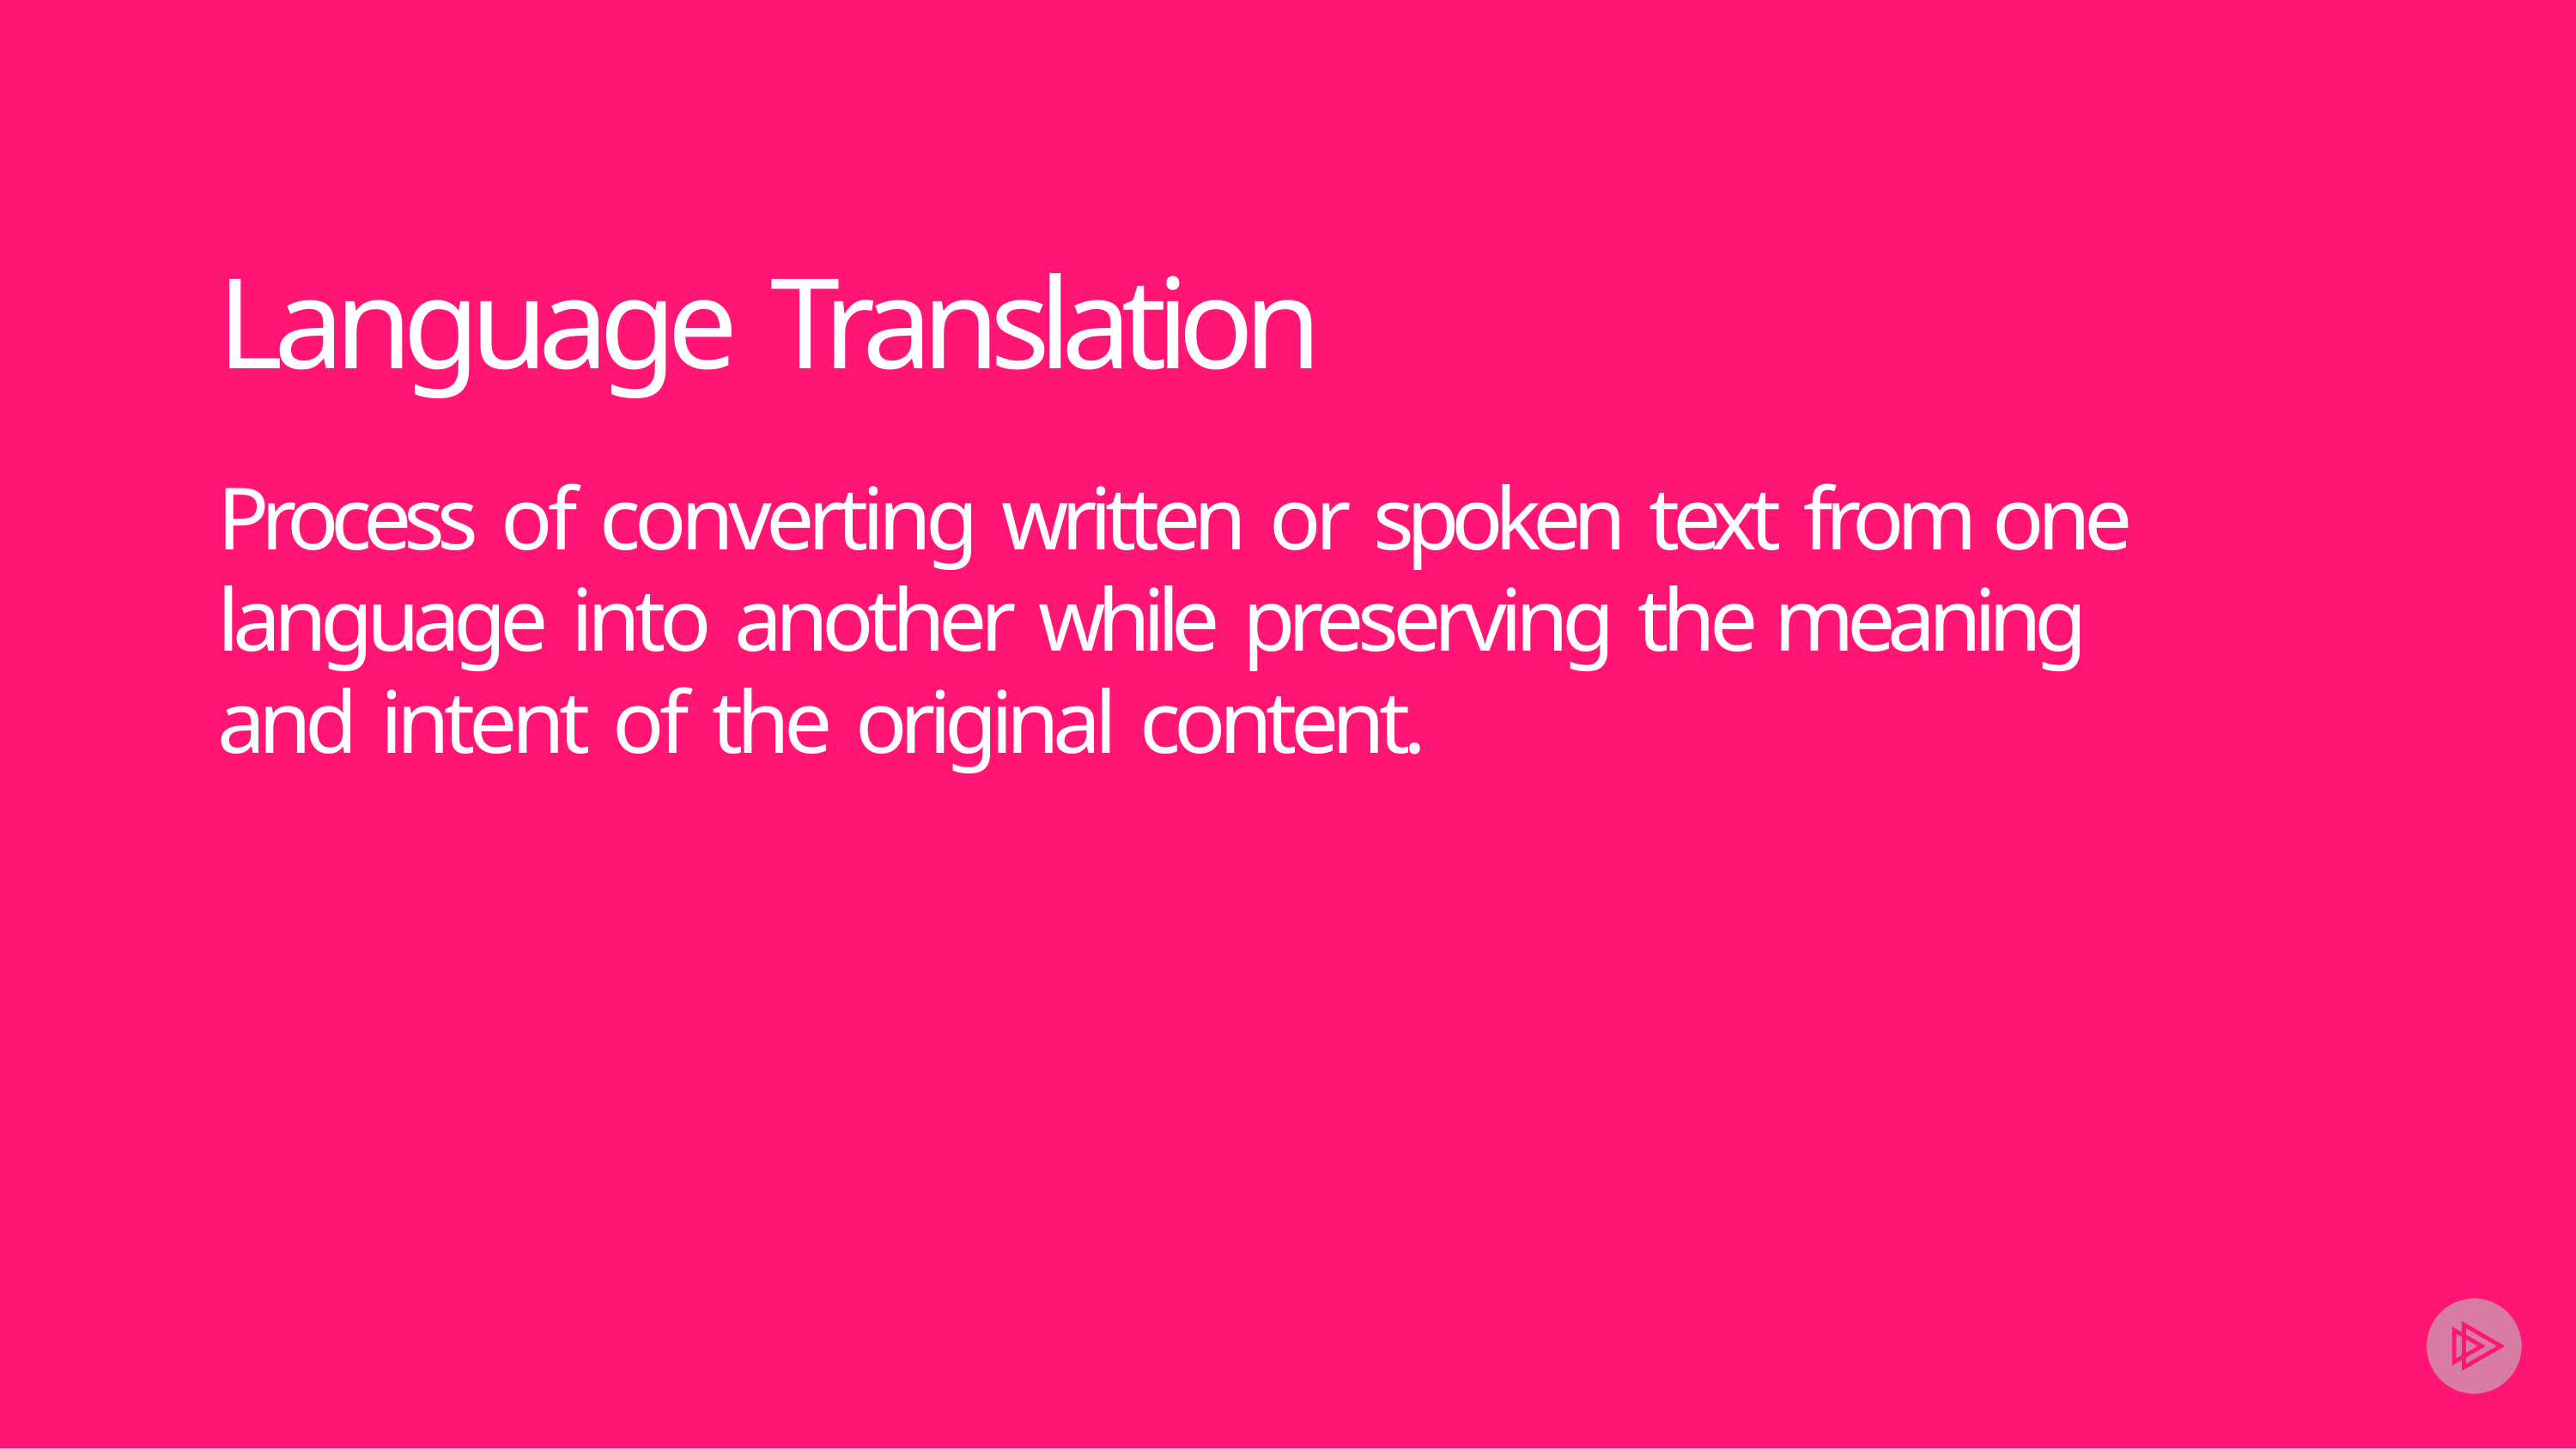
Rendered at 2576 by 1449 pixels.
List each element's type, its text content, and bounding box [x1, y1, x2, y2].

title Language Translation [216, 242, 1525, 465]
text_box Process of converting written or spoken text from one language into another while preserving the meaning and intent of the original content. [216, 465, 2244, 774]
picture [2427, 1298, 2522, 1394]
